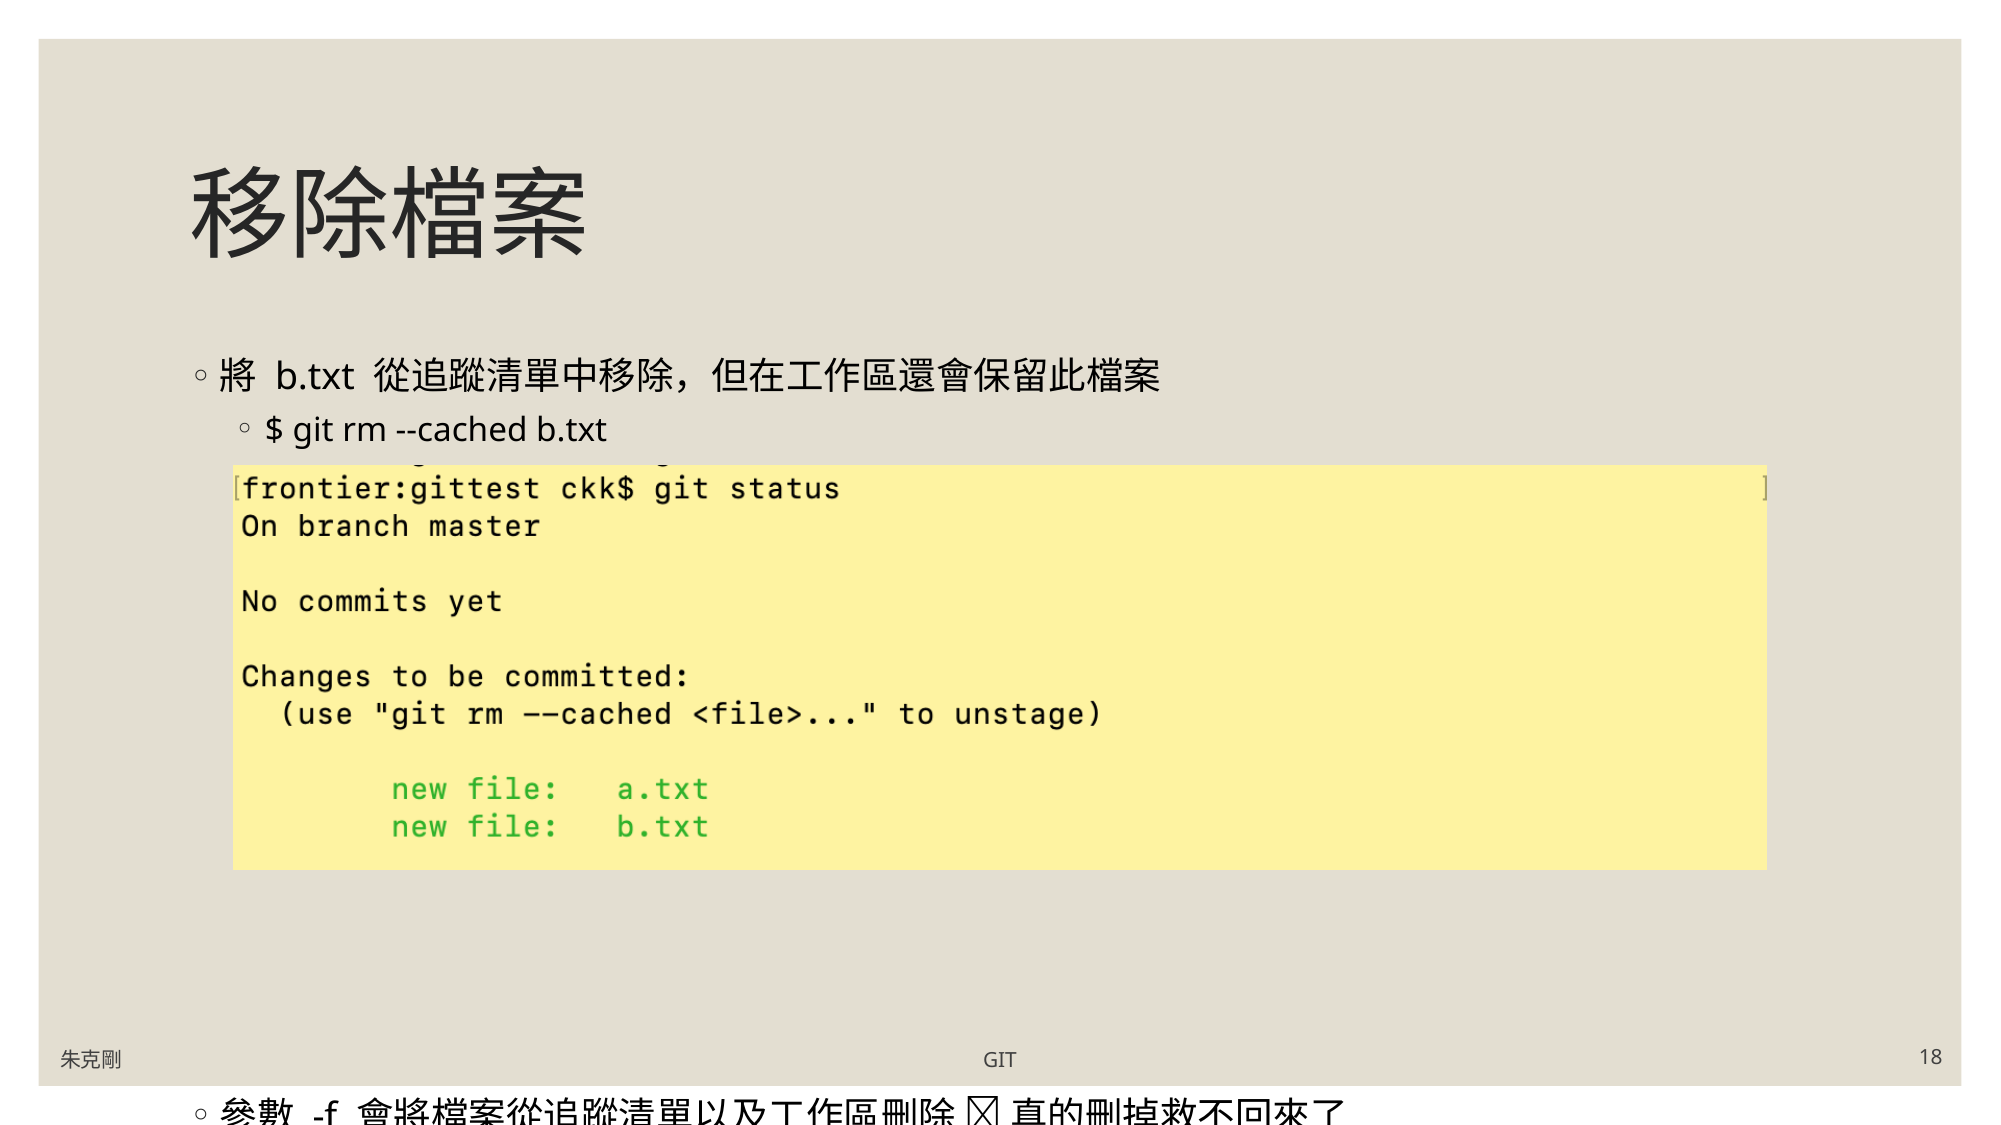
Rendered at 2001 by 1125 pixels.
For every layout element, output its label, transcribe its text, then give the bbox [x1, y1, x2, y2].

picture [233, 465, 1767, 870]
footer GIT [572, 1034, 1428, 1080]
slide_number 18 [1717, 1034, 1958, 1080]
slide_number 朱克剛 [45, 1034, 495, 1080]
title 移除檔案 [174, 105, 1825, 331]
list 將 b.txt 從追蹤清單中移除，但在工作區還會保留此檔案 $ git rm --cached b.txt 參數 -f 會將檔案從追蹤清單以及工作區刪除  真的刪掉救不回來了 $ git rm -f b.txt [174, 345, 1825, 990]
